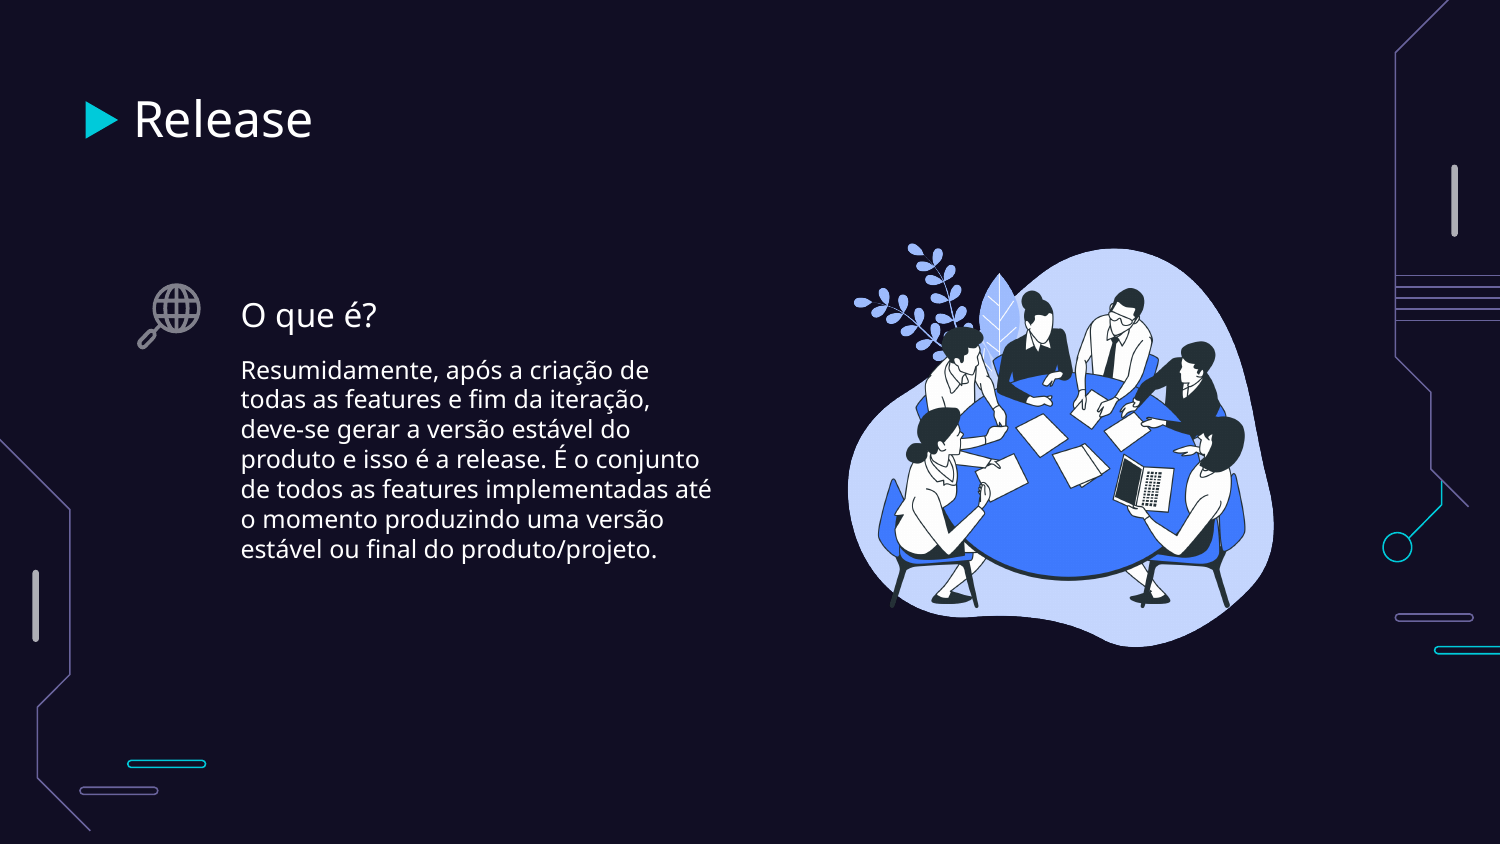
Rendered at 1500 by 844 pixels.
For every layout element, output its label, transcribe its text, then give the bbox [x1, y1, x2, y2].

subtitle Resumidamente, após a criação de todas as features e fim da iteração, deve-se gerar a versão estável do produto e isso é a release. É o conjunto de todos as features implementadas até o momento produzindo uma versão estável ou final do produto/projeto. [225, 339, 734, 730]
subtitle O que é? [225, 264, 687, 350]
picture [766, 154, 1357, 745]
text_box [137, 283, 201, 350]
title Release [118, 72, 1382, 167]
